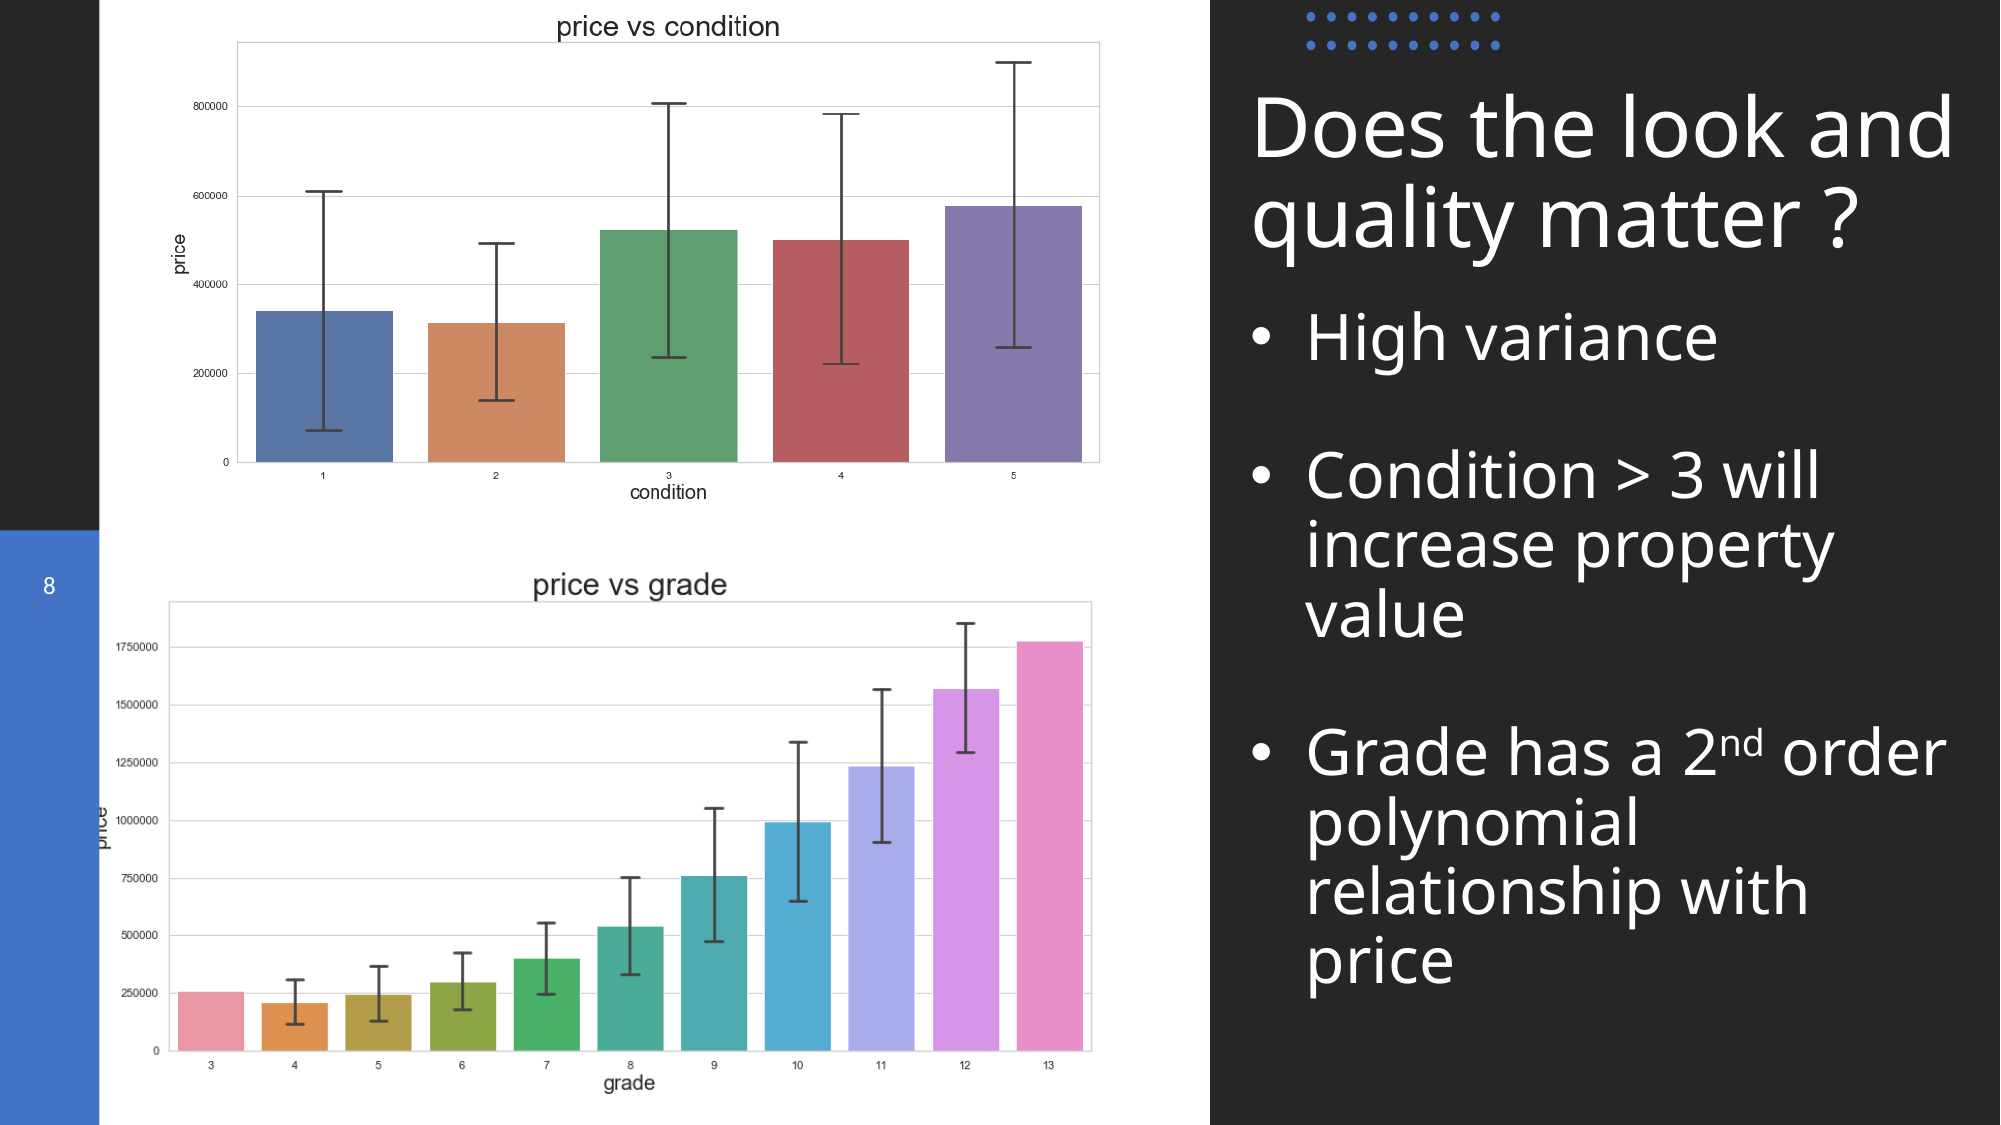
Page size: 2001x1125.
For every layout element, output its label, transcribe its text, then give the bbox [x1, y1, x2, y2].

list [98, 530, 1210, 1125]
text_box [0, 529, 98, 1125]
text_box High variance Condition > 3 will increase property value Grade has a 2nd order polynomial relationship with price [1234, 297, 1975, 1085]
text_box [1306, 11, 1500, 51]
slide_number 8 [11, 554, 87, 615]
text_box [0, 0, 98, 529]
picture [98, 0, 1210, 530]
title Does the look and quality matter ? [1234, 50, 1975, 274]
text_box [1210, 0, 2000, 1125]
